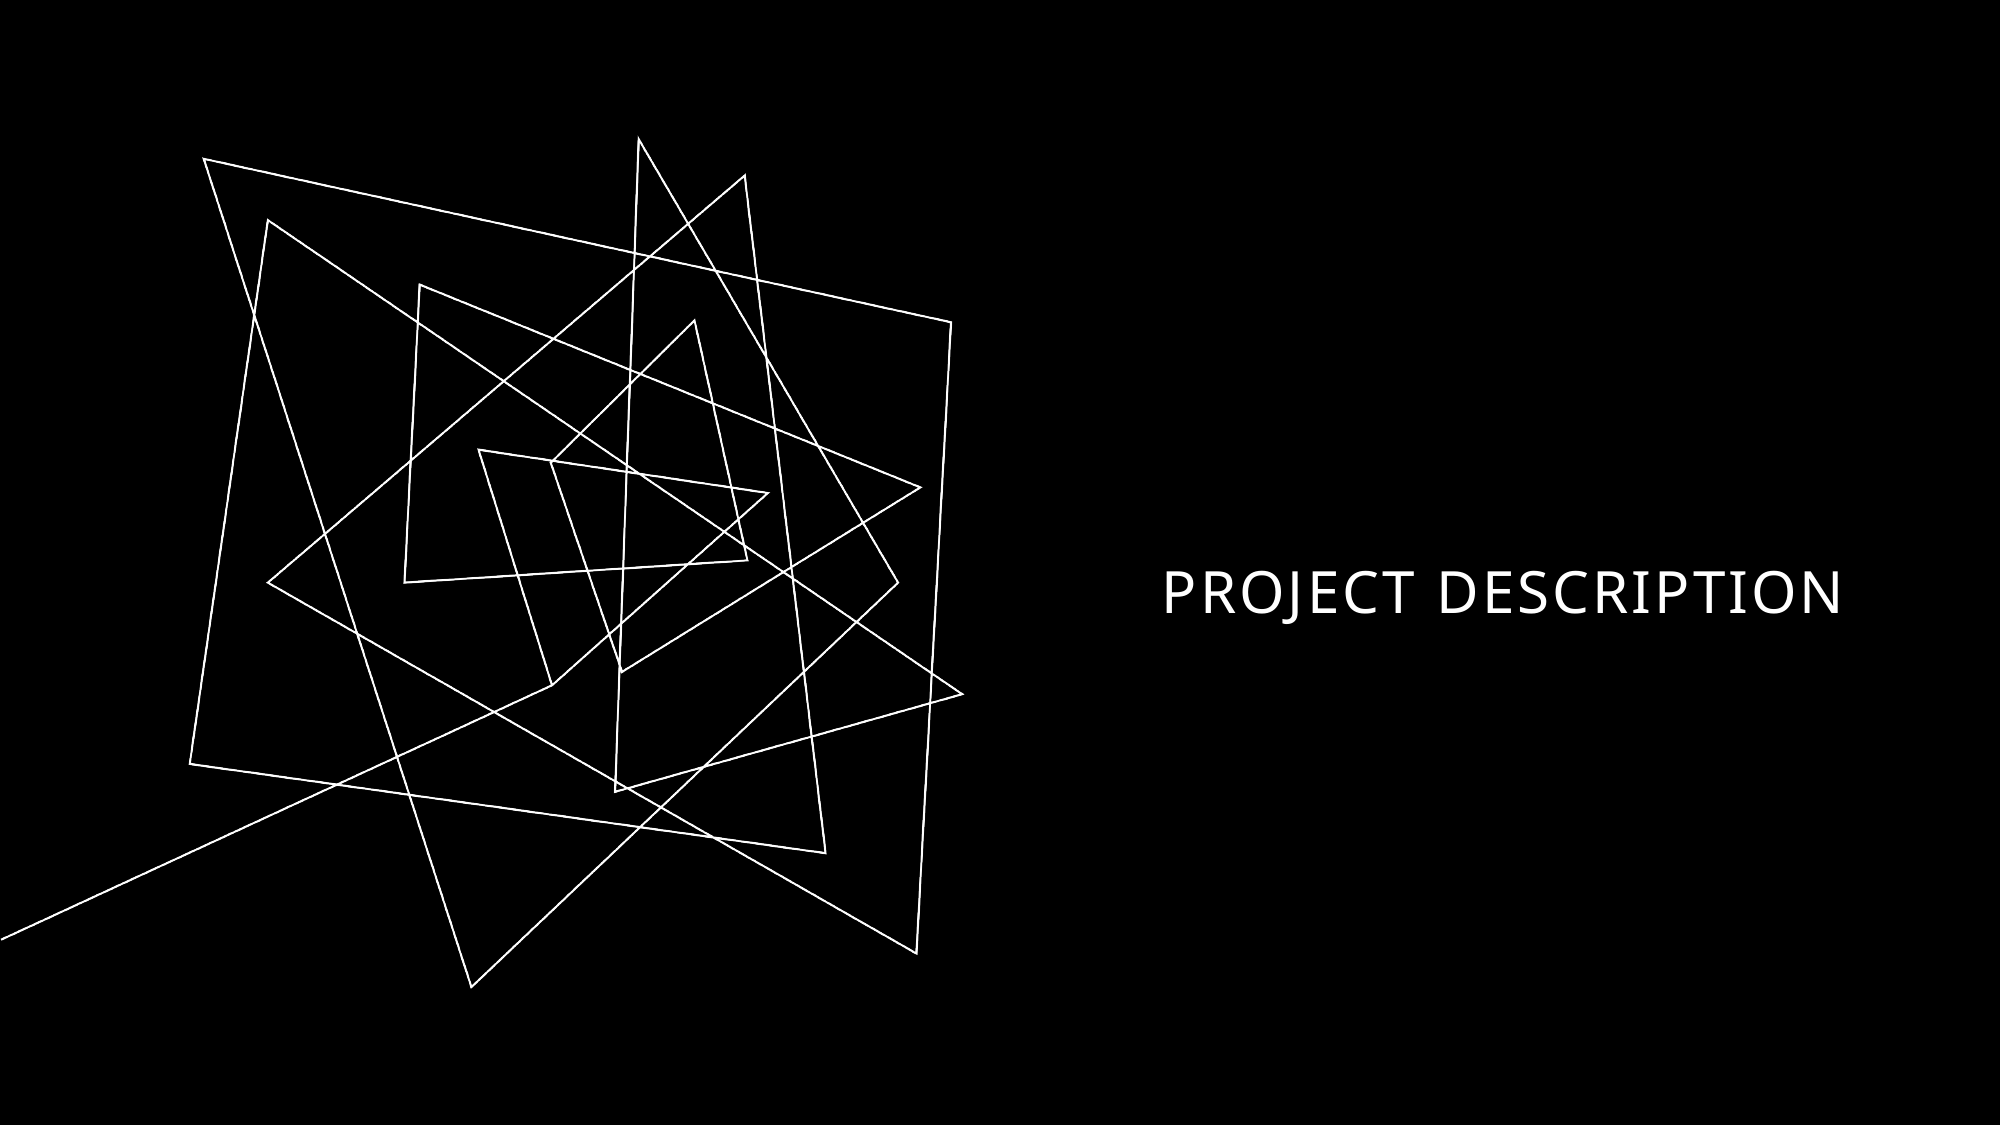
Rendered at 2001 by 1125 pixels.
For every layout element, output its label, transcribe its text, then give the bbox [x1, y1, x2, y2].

title PROJECT DESCRIPTION [1146, 352, 1890, 634]
picture [0, 135, 965, 989]
